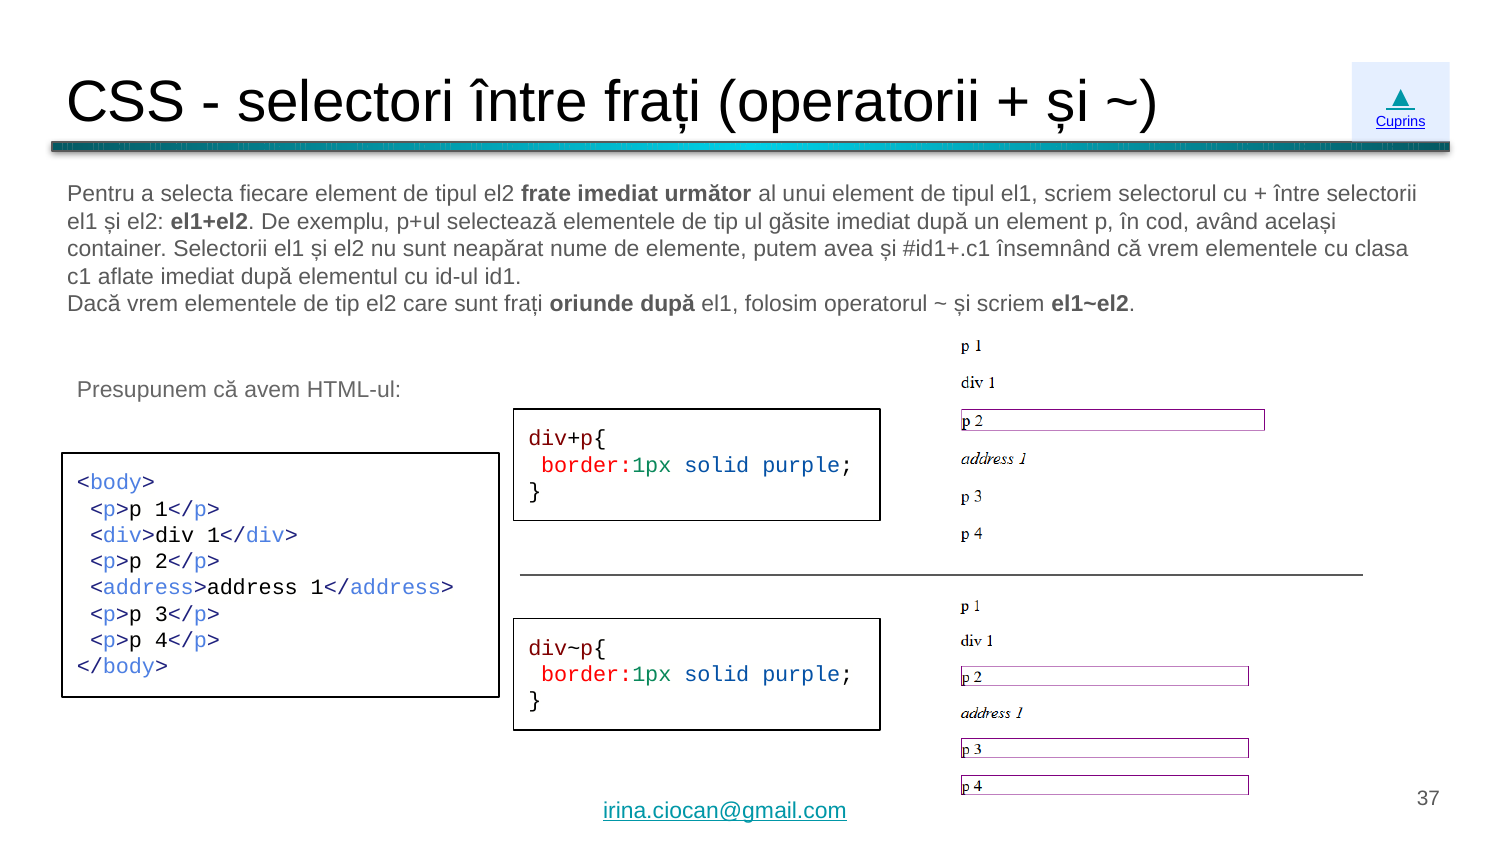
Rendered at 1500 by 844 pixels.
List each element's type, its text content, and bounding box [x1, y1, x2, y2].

title CSS - selectori între frați (operatorii + și ~) [51, 48, 1449, 139]
text_box div+p{ border:1px solid purple; } [513, 409, 881, 521]
list Pentru a selecta fiecare element de tipul el2 frate imediat următor al unui element de tipul el1, scriem selectorul cu + între selectorii el1 și el2: el1+el2. De exemplu, p+ul selectează elementele de tip ul găsite imediat după un element p, în cod, având același container. Selectorii el1 și el2 nu sunt neapărat nume de elemente, putem avea și #id1+.c1 însemnând că vrem elementele cu clasa c1 aflate imediat după elementul cu id-ul id1. Dacă vrem elementele de tip el2 care sunt frați oriunde după el1, folosim operatorul ~ și scriem el1~el2. [52, 164, 1450, 332]
picture [954, 333, 1272, 553]
text_box div~p{ border:1px solid purple; } [513, 618, 881, 730]
text_box ▲ Cuprins [1351, 62, 1450, 142]
slide_number ‹#› [1364, 764, 1455, 830]
text_box [51, 141, 1450, 151]
picture [954, 594, 1256, 809]
text_box <body> <p>p 1</p> <div>div 1</div> <p>p 2</p> <address>address 1</address> <p>p 3</p> <p>p 4</p> </body> [61, 453, 499, 697]
text_box irina.ciocan@gmail.com [588, 795, 864, 837]
text_box Presupunem că avem HTML-ul: [61, 359, 454, 401]
